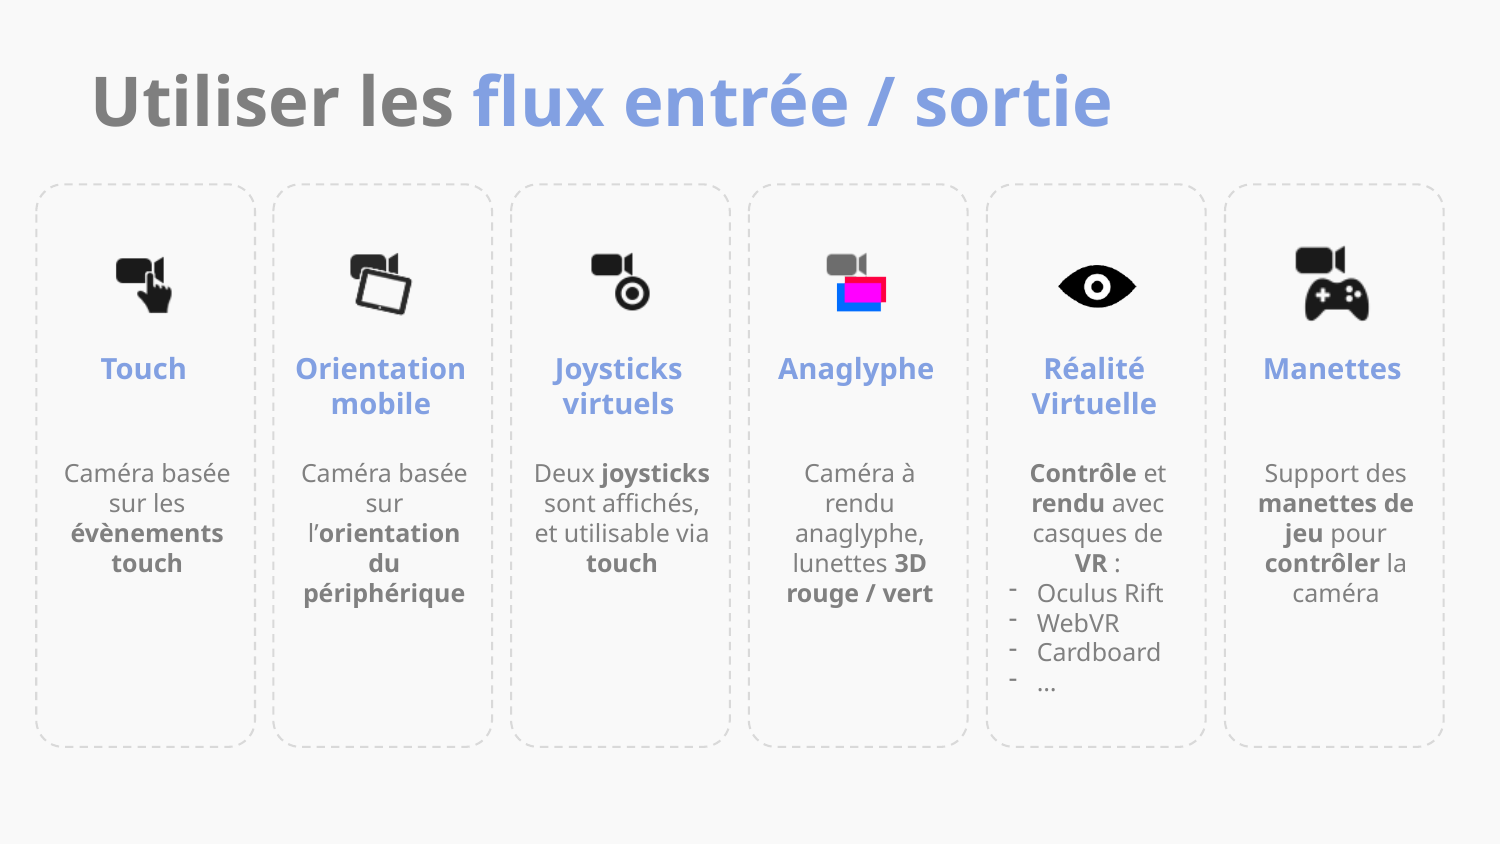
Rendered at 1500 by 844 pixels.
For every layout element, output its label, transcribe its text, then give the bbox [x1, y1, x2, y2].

picture [1293, 245, 1372, 324]
text_box [747, 183, 969, 748]
text_box Réalité Virtuelle [993, 342, 1196, 428]
text_box Contrôle et rendu avec casques de VR : Oculus Rift WebVR Cardboard … [993, 449, 1203, 705]
text_box Caméra basée sur les évènements touch [43, 449, 252, 585]
text_box [35, 183, 257, 748]
picture [111, 252, 177, 317]
text_box [1223, 183, 1445, 748]
text_box Deux joysticks sont affichés, et utilisable via touch [518, 449, 727, 585]
text_box Orientation mobile [279, 342, 483, 428]
text_box [985, 183, 1207, 748]
text_box Utiliser les flux entrée / sortie [74, 33, 1425, 175]
text_box [510, 183, 731, 748]
text_box Support des manettes de jeu pour contrôler la caméra [1231, 450, 1441, 615]
text_box Caméra à rendu anaglyphe, lunettes 3D rouge / vert [755, 450, 964, 615]
picture [824, 252, 889, 317]
text_box Joysticks virtuels [517, 342, 720, 428]
text_box Manettes [1231, 342, 1434, 393]
text_box Touch [42, 342, 246, 393]
text_box Caméra basée sur l’orientation du périphérique [280, 450, 489, 615]
picture [348, 252, 414, 317]
text_box Anaglyphe [755, 342, 958, 393]
picture [589, 252, 655, 317]
picture [1049, 252, 1144, 321]
text_box [272, 183, 494, 748]
